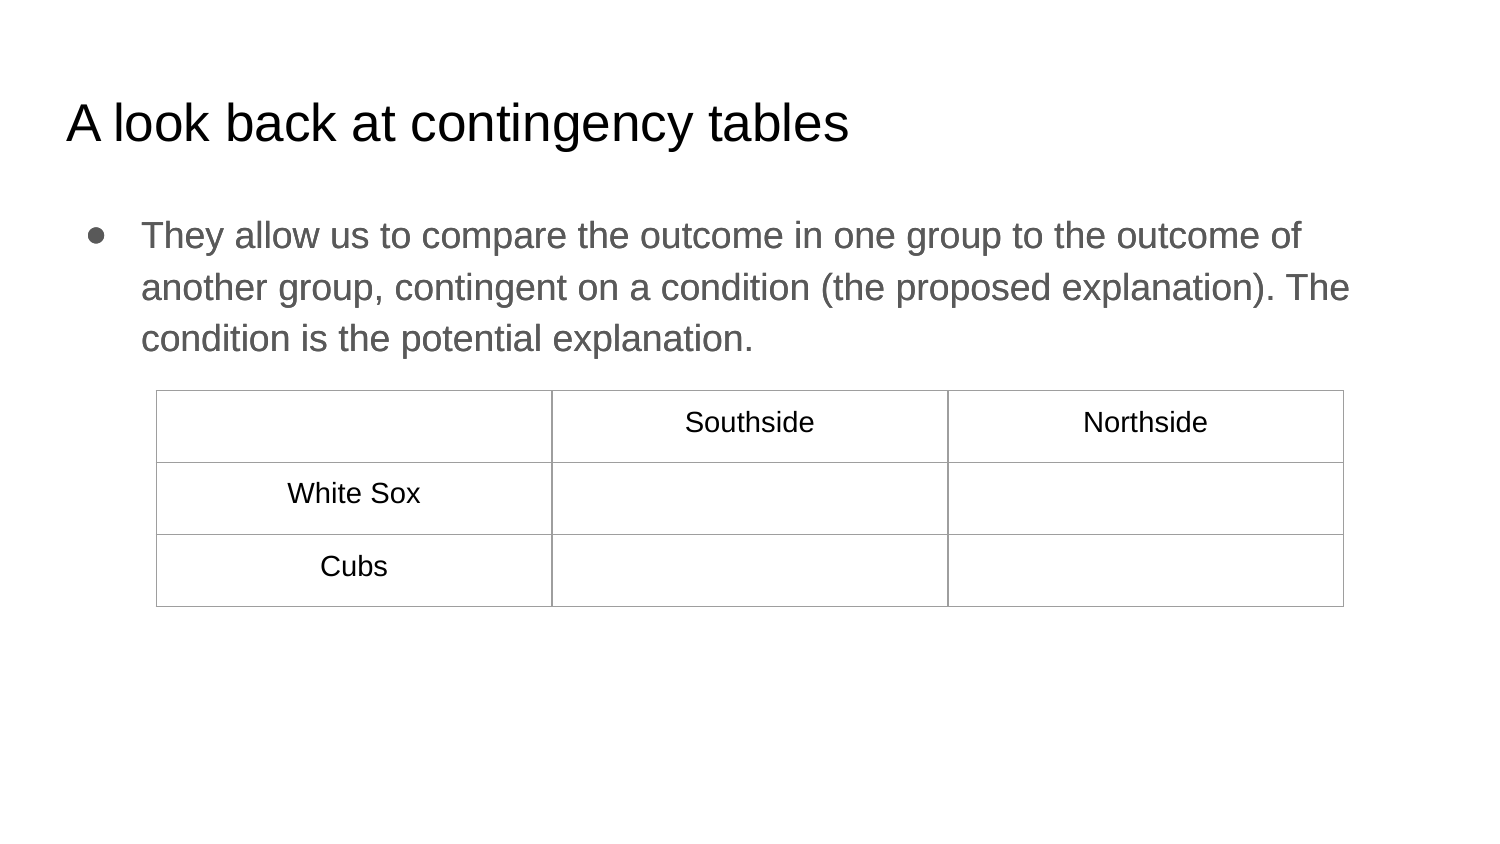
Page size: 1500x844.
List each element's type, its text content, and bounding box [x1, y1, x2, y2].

table_header Northside [949, 391, 1343, 462]
table_cell White Sox [157, 463, 551, 534]
table_cell [949, 535, 1343, 606]
table_cell [553, 535, 947, 606]
list They allow us to compare the outcome in one group to the outcome of another group, contingent on a condition (the proposed explanation). The condition is the potential explanation. [51, 189, 1449, 750]
table_header [157, 391, 551, 462]
title A look back at contingency tables [51, 72, 1449, 167]
table_cell Cubs [157, 535, 551, 606]
table_cell [949, 463, 1343, 534]
table_cell [553, 463, 947, 534]
table_header Southside [553, 391, 947, 462]
